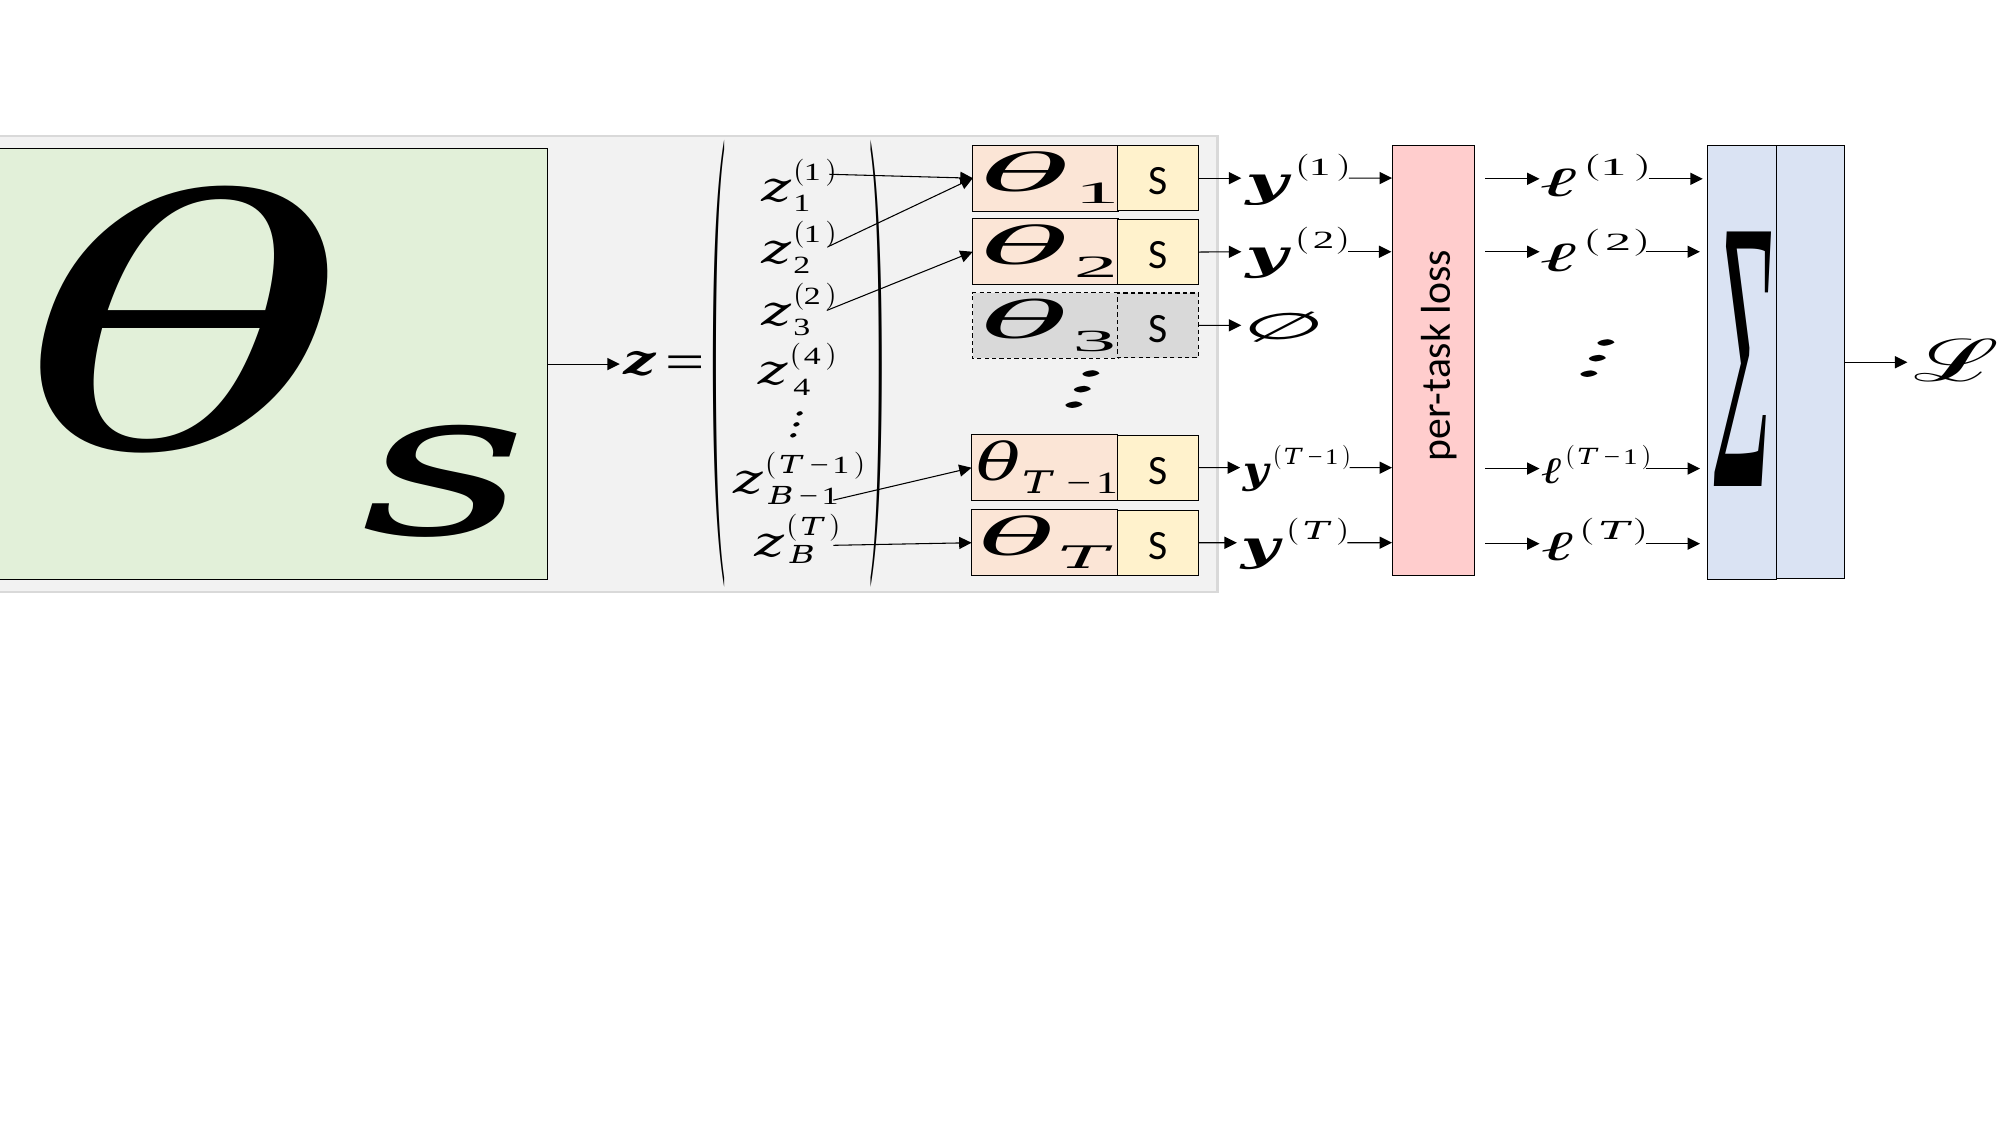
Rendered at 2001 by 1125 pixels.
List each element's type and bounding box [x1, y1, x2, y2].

text_box [0, 136, 2000, 592]
